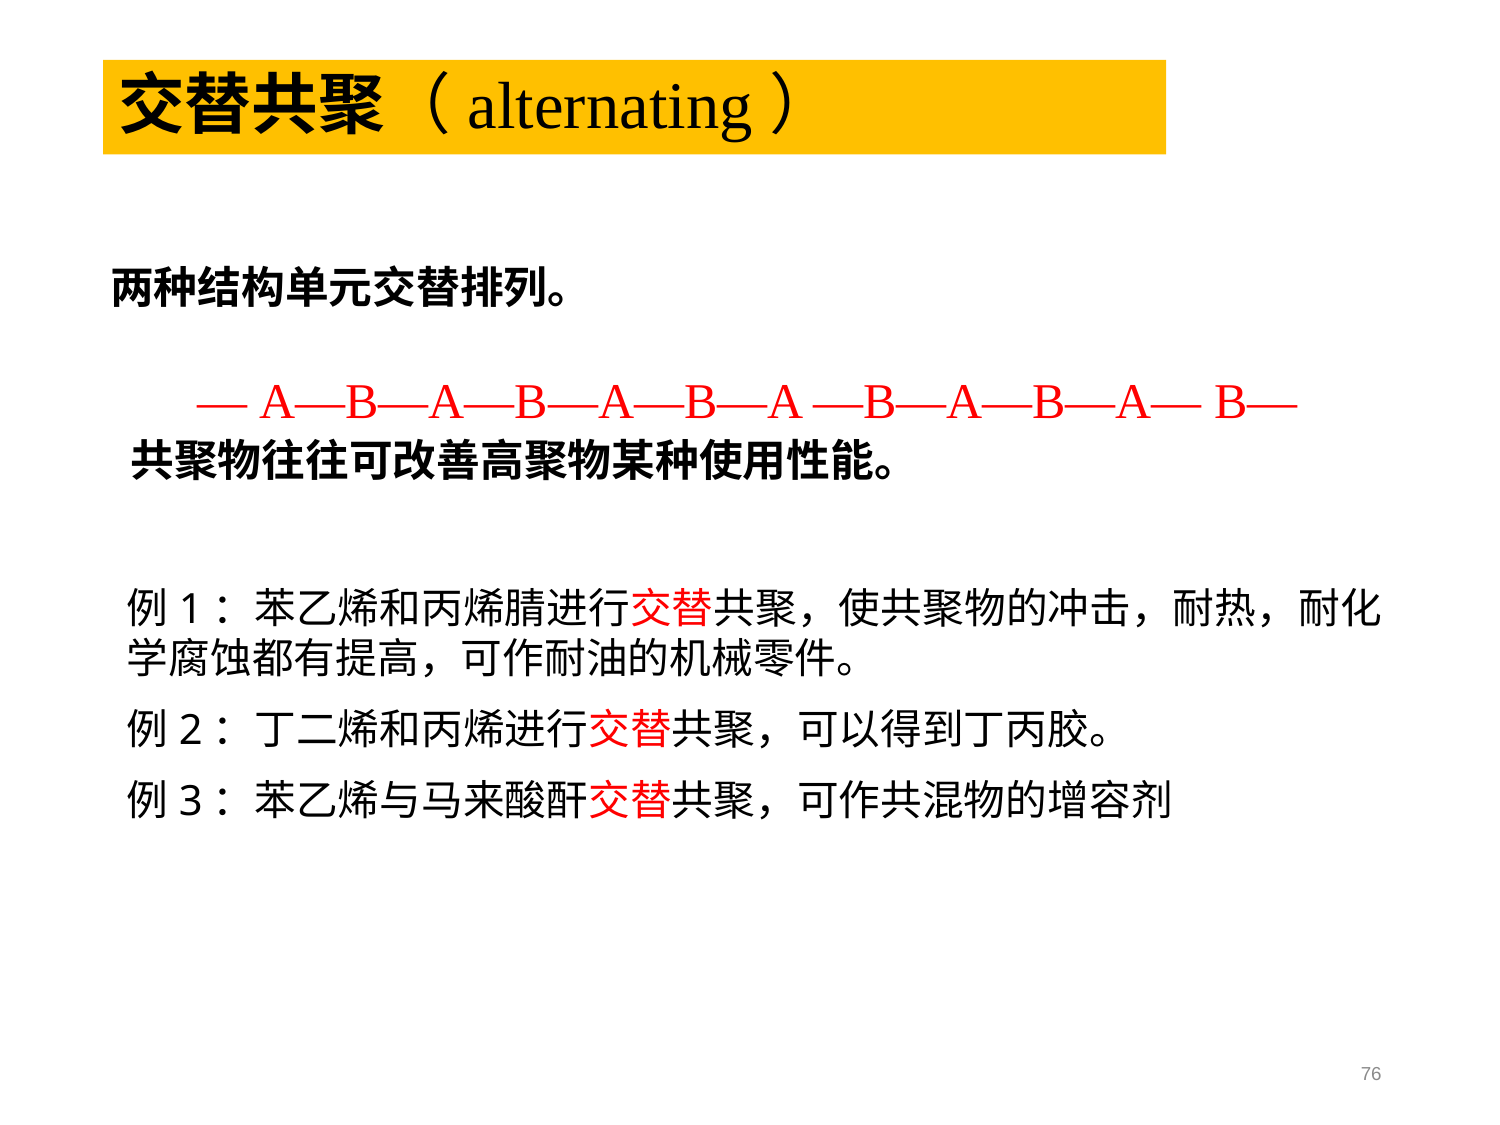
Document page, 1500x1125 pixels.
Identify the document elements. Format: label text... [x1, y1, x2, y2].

title 交替共聚（alternating） [103, 59, 1167, 155]
slide_number 76 [1059, 1042, 1397, 1103]
text_box — A—B—A—B—A—B—A —B—A—B—A— B— [123, 361, 1384, 437]
list 两种结构单元交替排列。 共聚物往往可改善高聚物某种使用性能。 [75, 262, 1425, 598]
text_box 例1：苯乙烯和丙烯腈进行交替共聚，使共聚物的冲击，耐热，耐化学腐蚀都有提高，可作耐油的机械零件。 例2：丁二烯和丙烯进行交替共聚，可以得到丁丙胶。 例3：苯乙烯与马来酸酐交替共聚，可作共混物的增容剂 [112, 574, 1412, 987]
